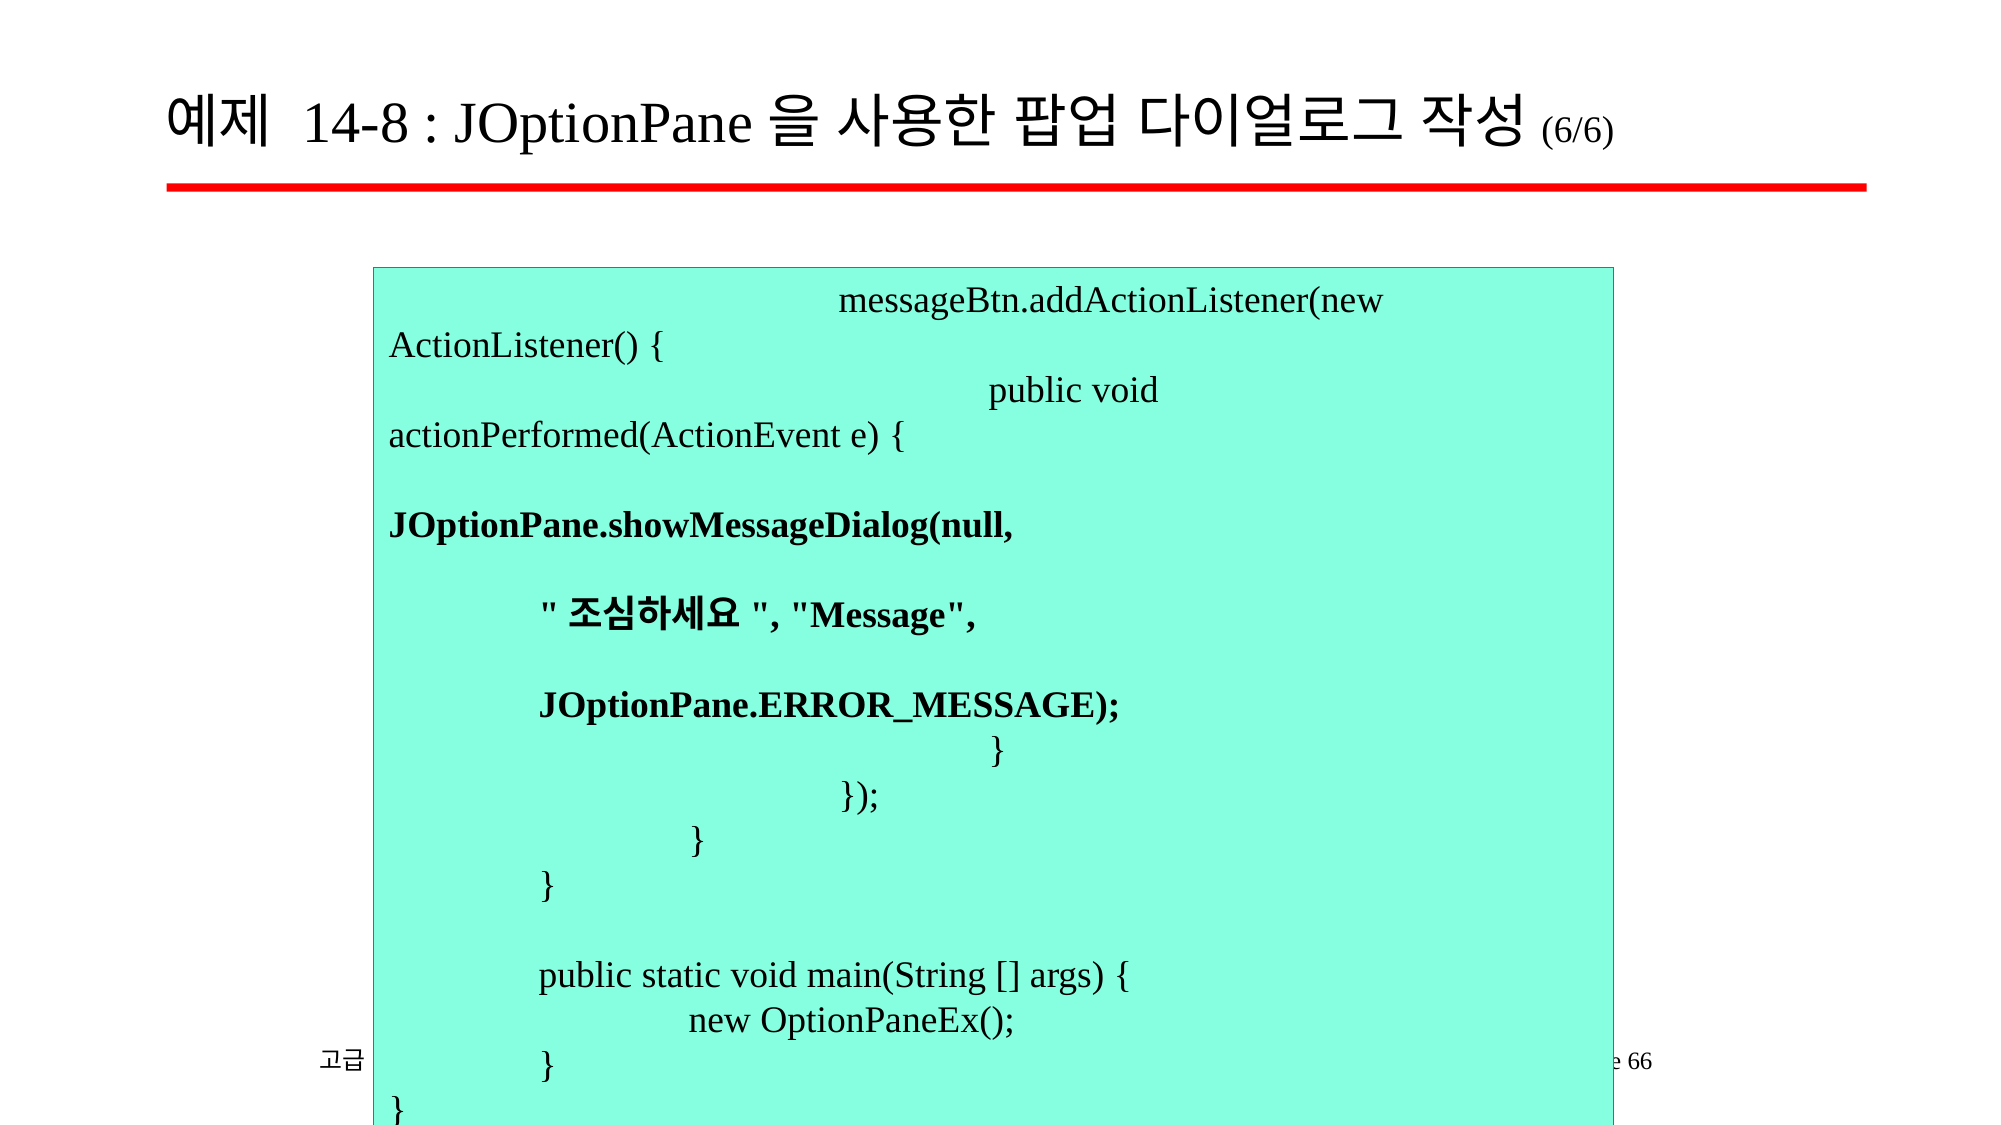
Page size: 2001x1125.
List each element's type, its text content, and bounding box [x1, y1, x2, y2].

title 예제 14-8 : JOptionPane을 사용한 팝업 다이얼로그 작성(6/6) [150, 50, 1850, 188]
text_box messageBtn.addActionListener(new ActionListener() { public void actionPerformed(ActionEvent e) { JOptionPane.showMessageDialog(null, "조심하세요", "Message", JOptionPane.ERROR_MESSAGE); } }); } } public static void main(String [] args) { new OptionPaneEx(); } } [373, 267, 1614, 1125]
